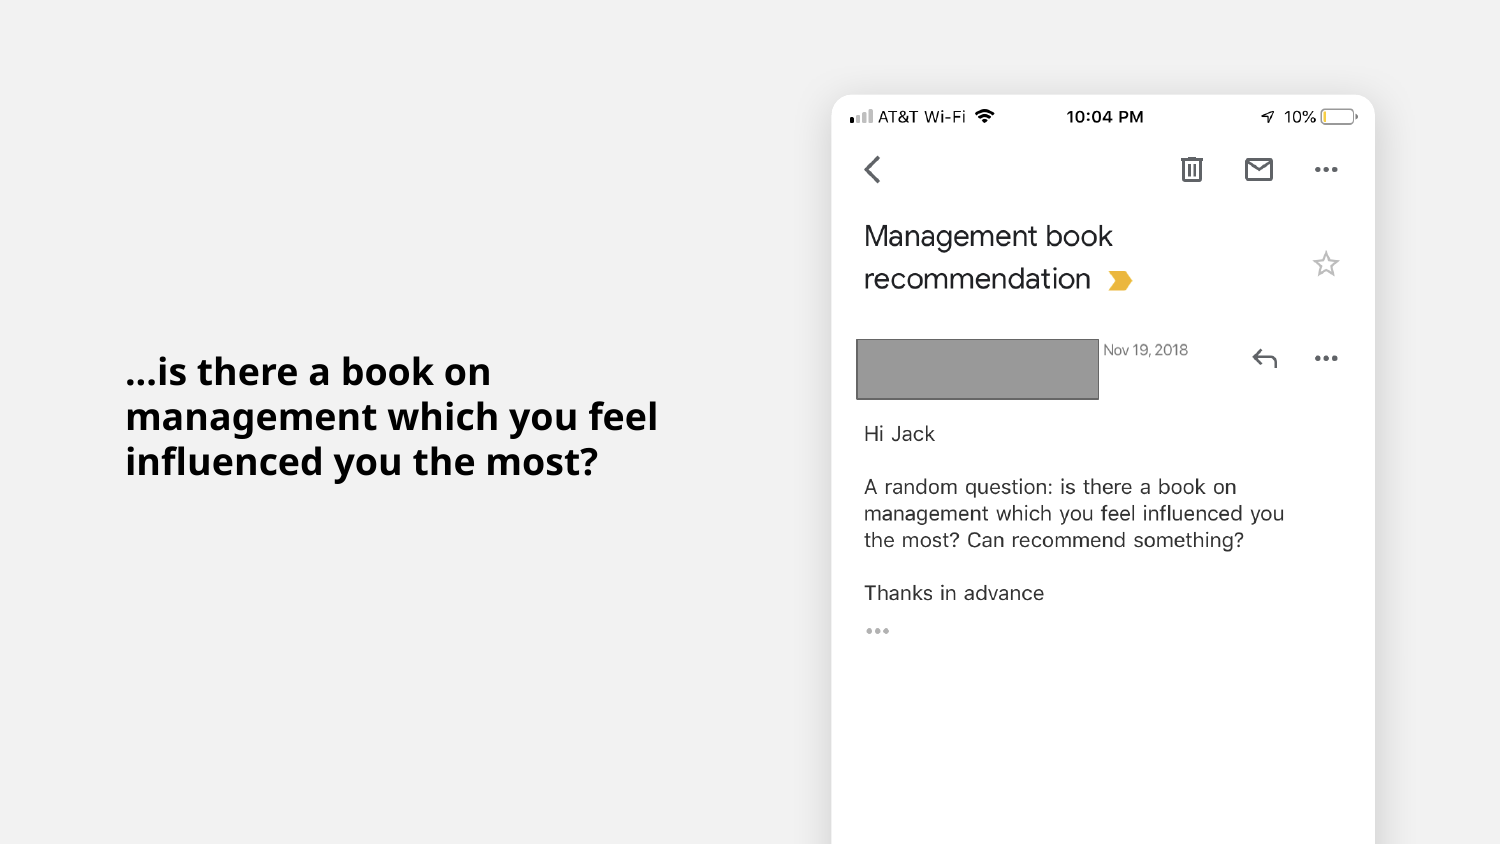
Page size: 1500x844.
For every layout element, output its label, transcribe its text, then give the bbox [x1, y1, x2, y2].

text_box ...is there a book on management which you feel influenced you the most? [124, 347, 705, 496]
picture [840, 102, 1366, 844]
text_box Place screenshot here [831, 94, 1375, 844]
